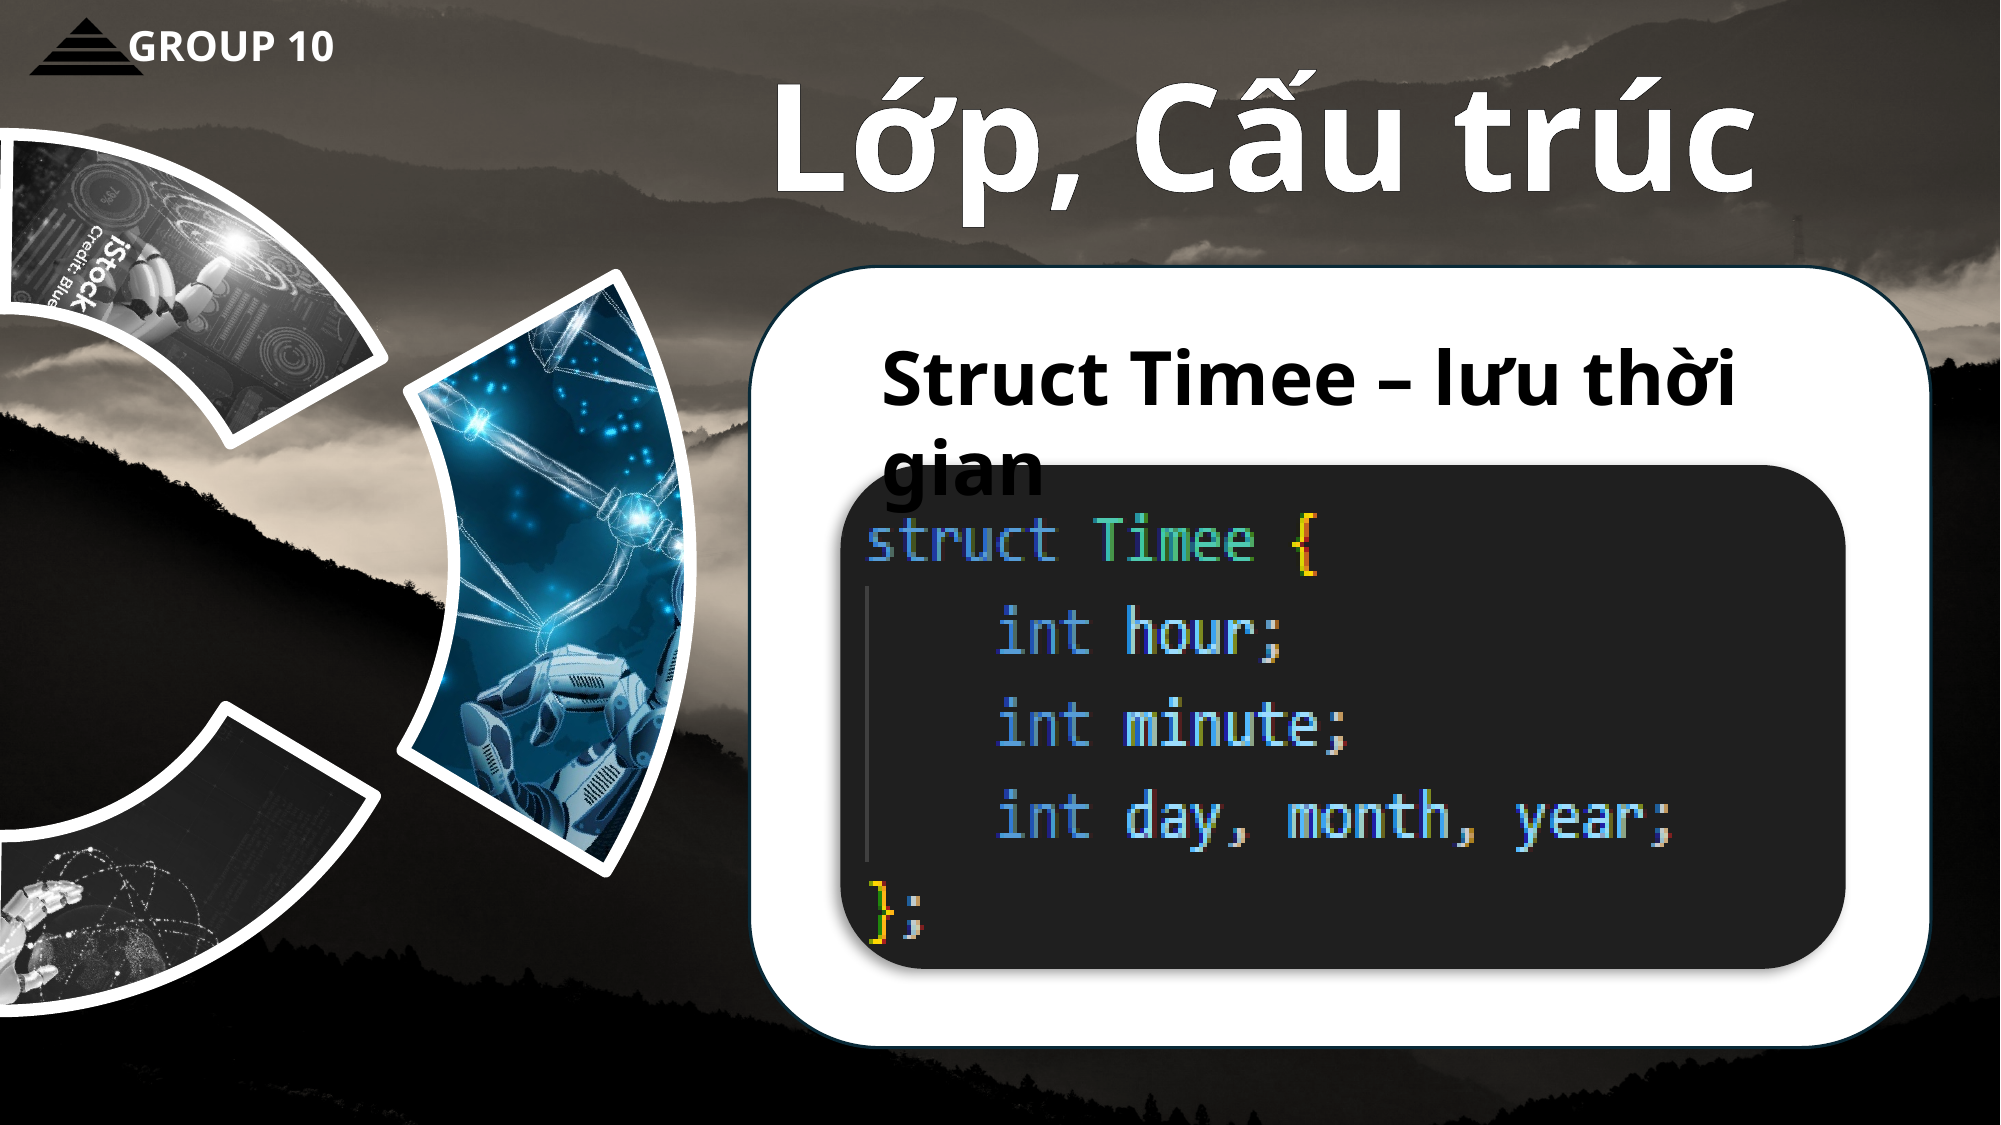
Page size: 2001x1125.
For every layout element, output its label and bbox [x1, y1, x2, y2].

text_box [748, 265, 1932, 1049]
picture [0, 0, 2000, 1125]
